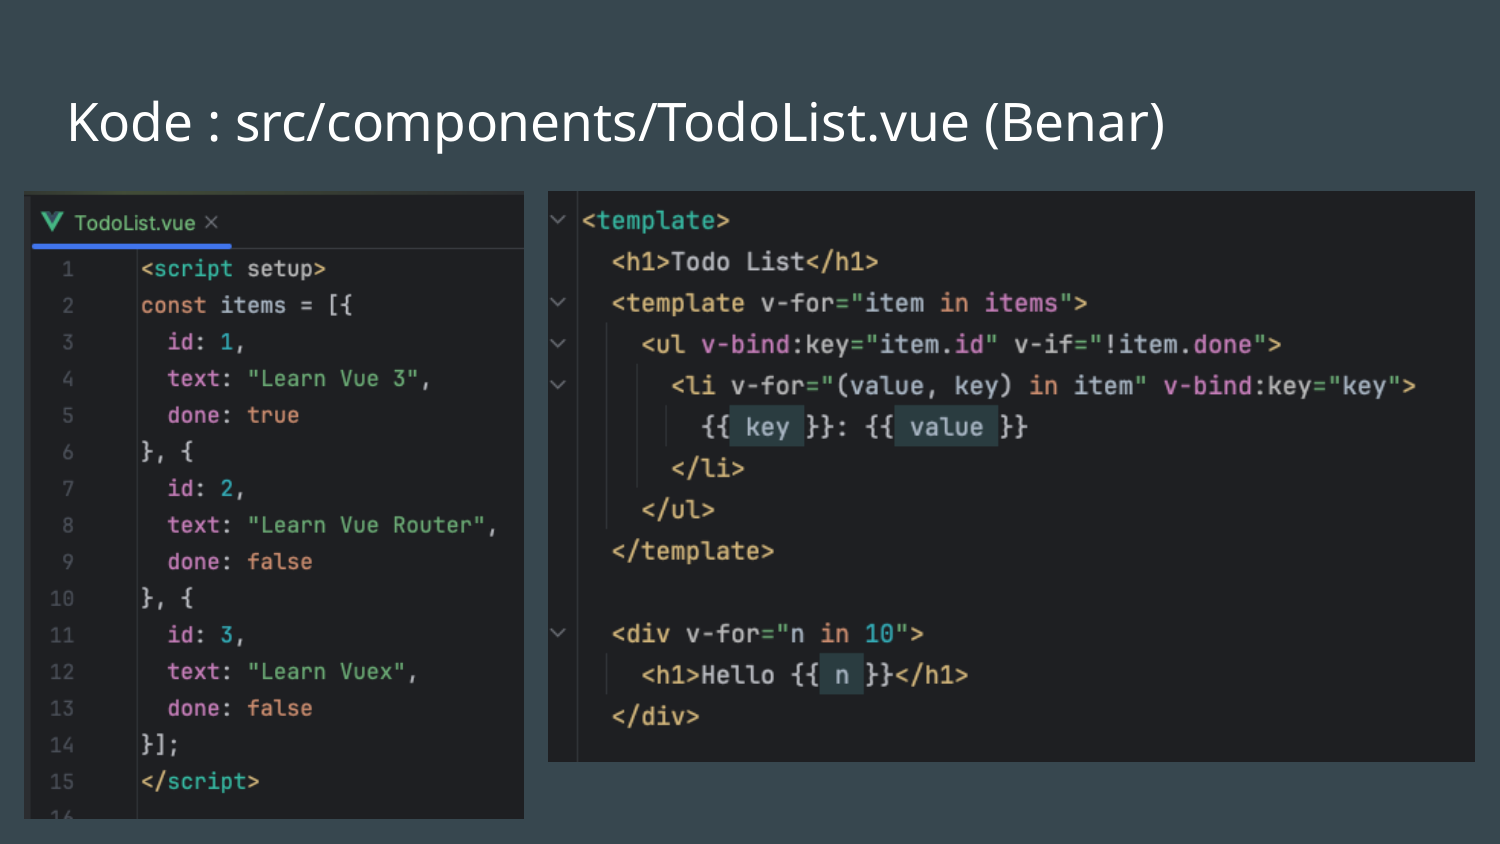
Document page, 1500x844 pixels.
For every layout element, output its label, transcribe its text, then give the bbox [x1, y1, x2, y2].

picture [24, 191, 524, 819]
picture [547, 191, 1476, 762]
title Kode : src/components/TodoList.vue (Benar) [51, 72, 1449, 167]
